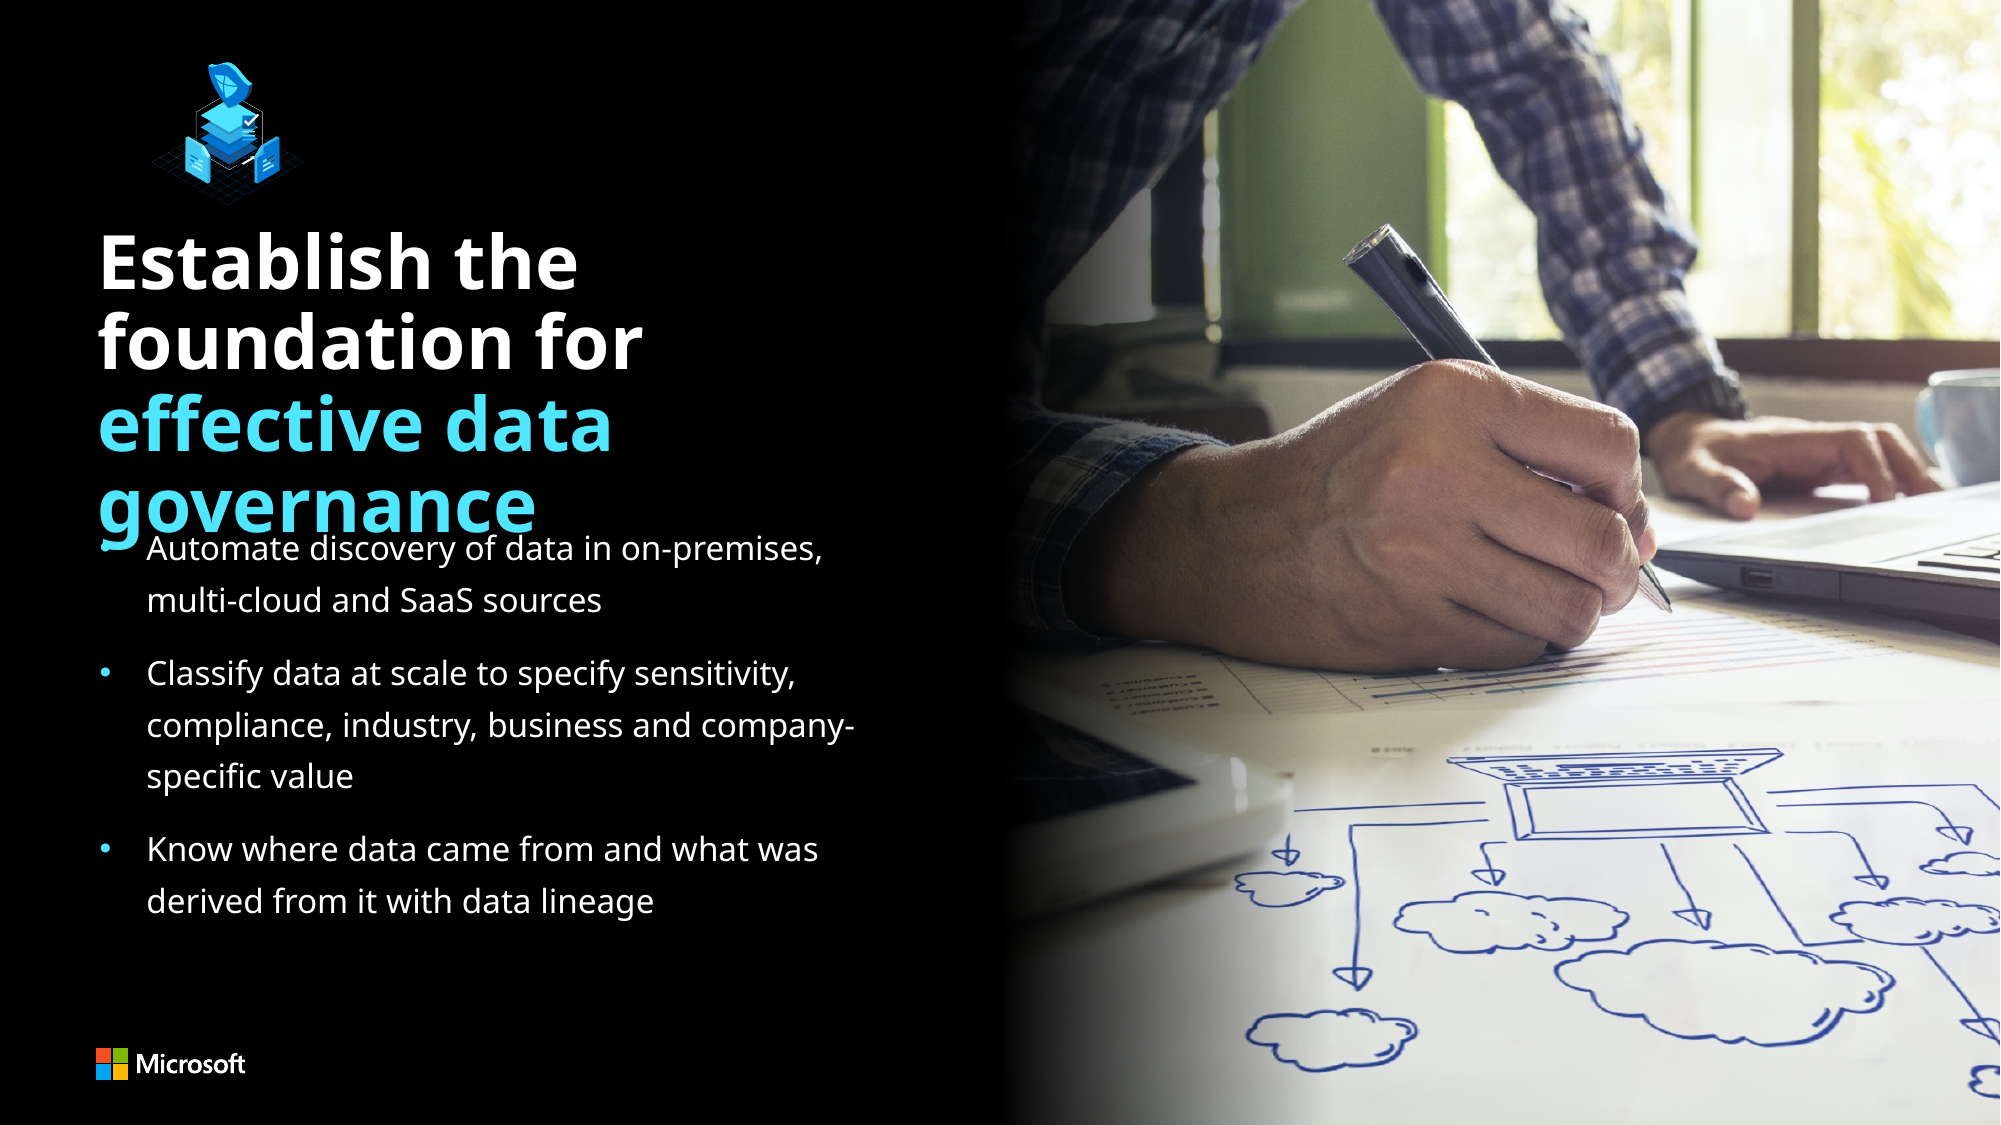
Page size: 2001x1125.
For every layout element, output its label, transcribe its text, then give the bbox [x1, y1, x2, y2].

text_box Automate discovery of data in on-premises, multi-cloud and SaaS sources Classify data at scale to specify sensitivity, compliance, industry, business and company-specific value Know where data came from and what was derived from it with data lineage [99, 508, 904, 1110]
picture [95, 1047, 250, 1080]
picture [999, 0, 2000, 1125]
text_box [151, 62, 305, 205]
title Establish the foundation for effective data governance [97, 216, 975, 512]
